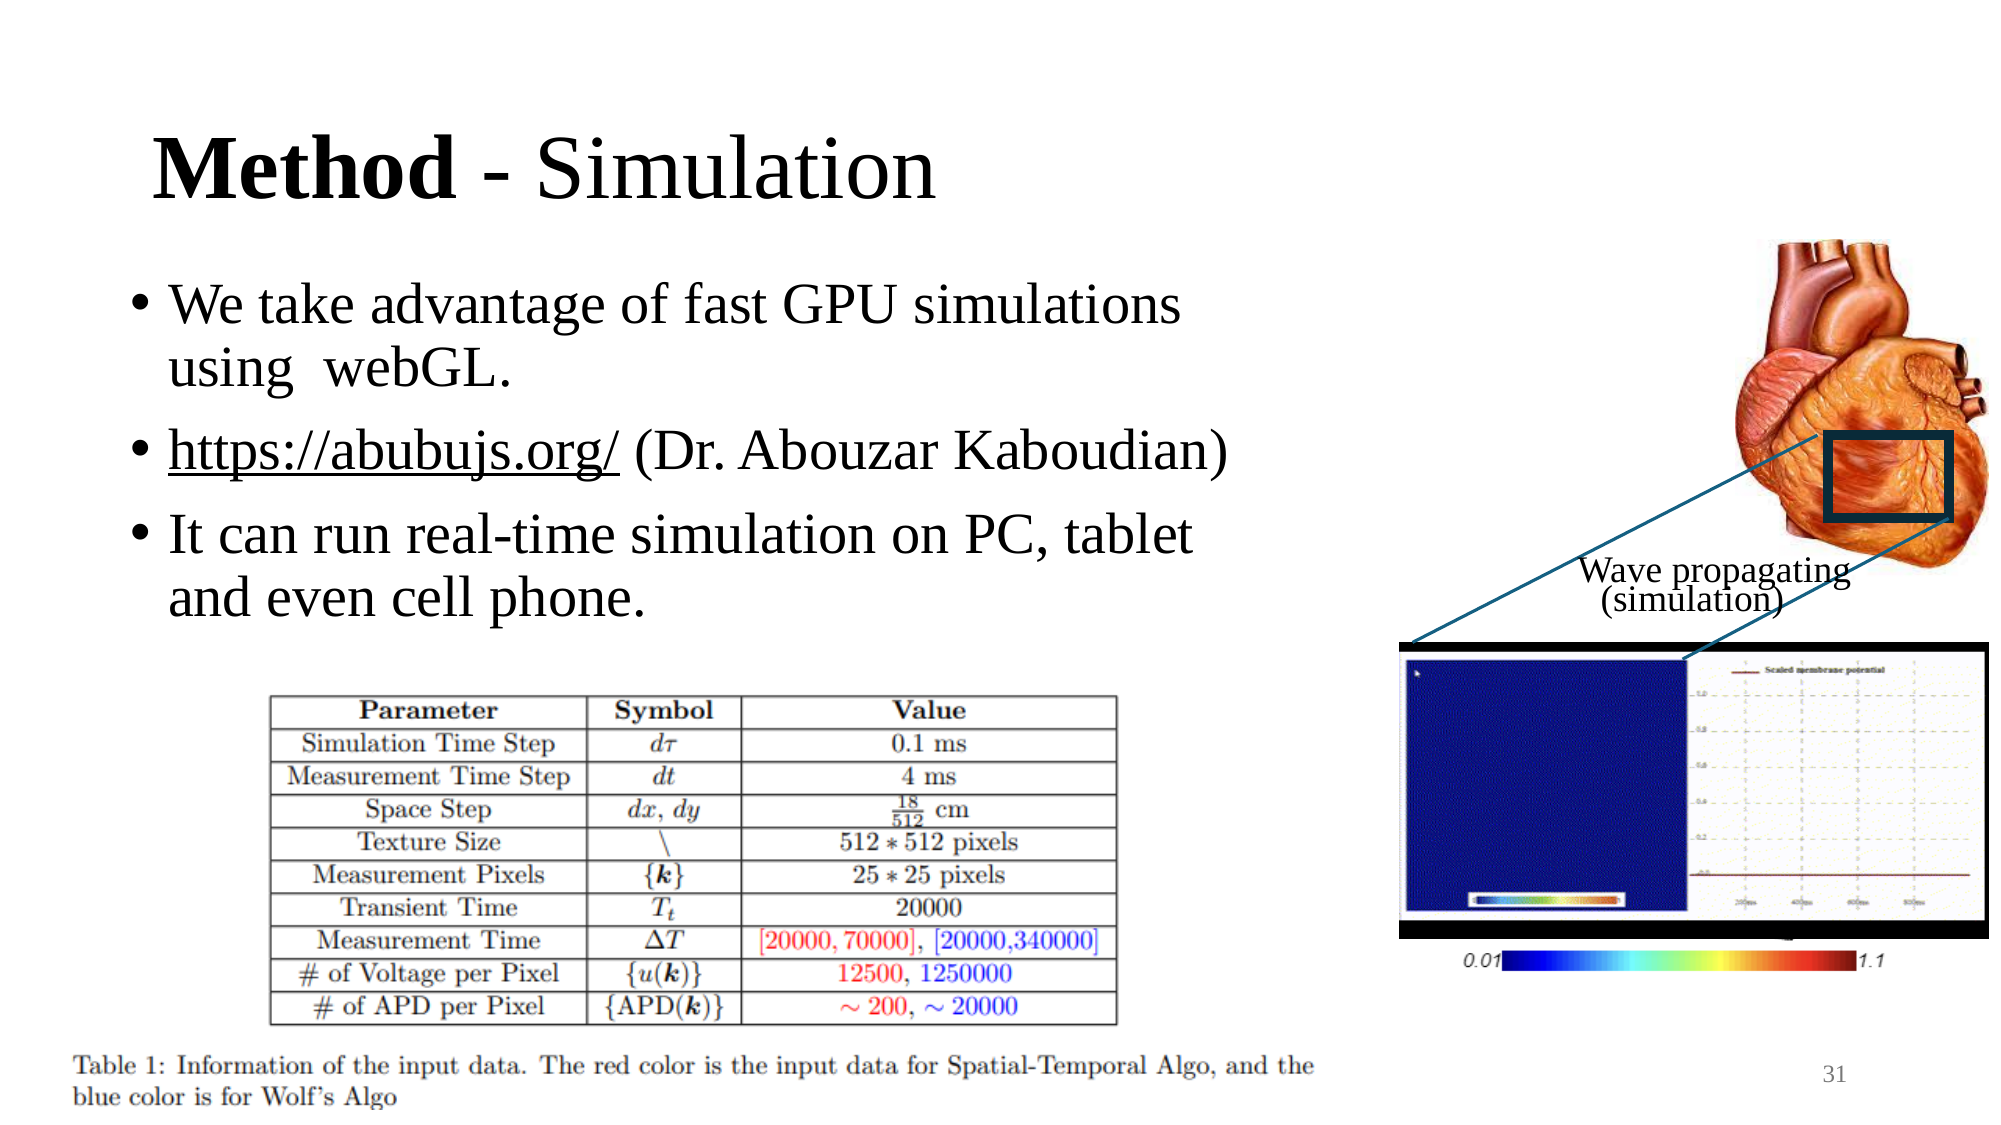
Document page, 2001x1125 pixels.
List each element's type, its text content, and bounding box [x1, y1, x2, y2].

picture [60, 671, 1356, 1111]
title Method - Simulation [137, 59, 1863, 278]
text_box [1399, 238, 1990, 980]
text_box We take advantage of fast GPU simulations using webGL. https://abubujs.org/ (Dr. Abouzar Kaboudian) It can run real-time simulation on PC, tablet and even cell phone. [115, 265, 1266, 671]
slide_number 31 [1412, 1042, 1863, 1103]
